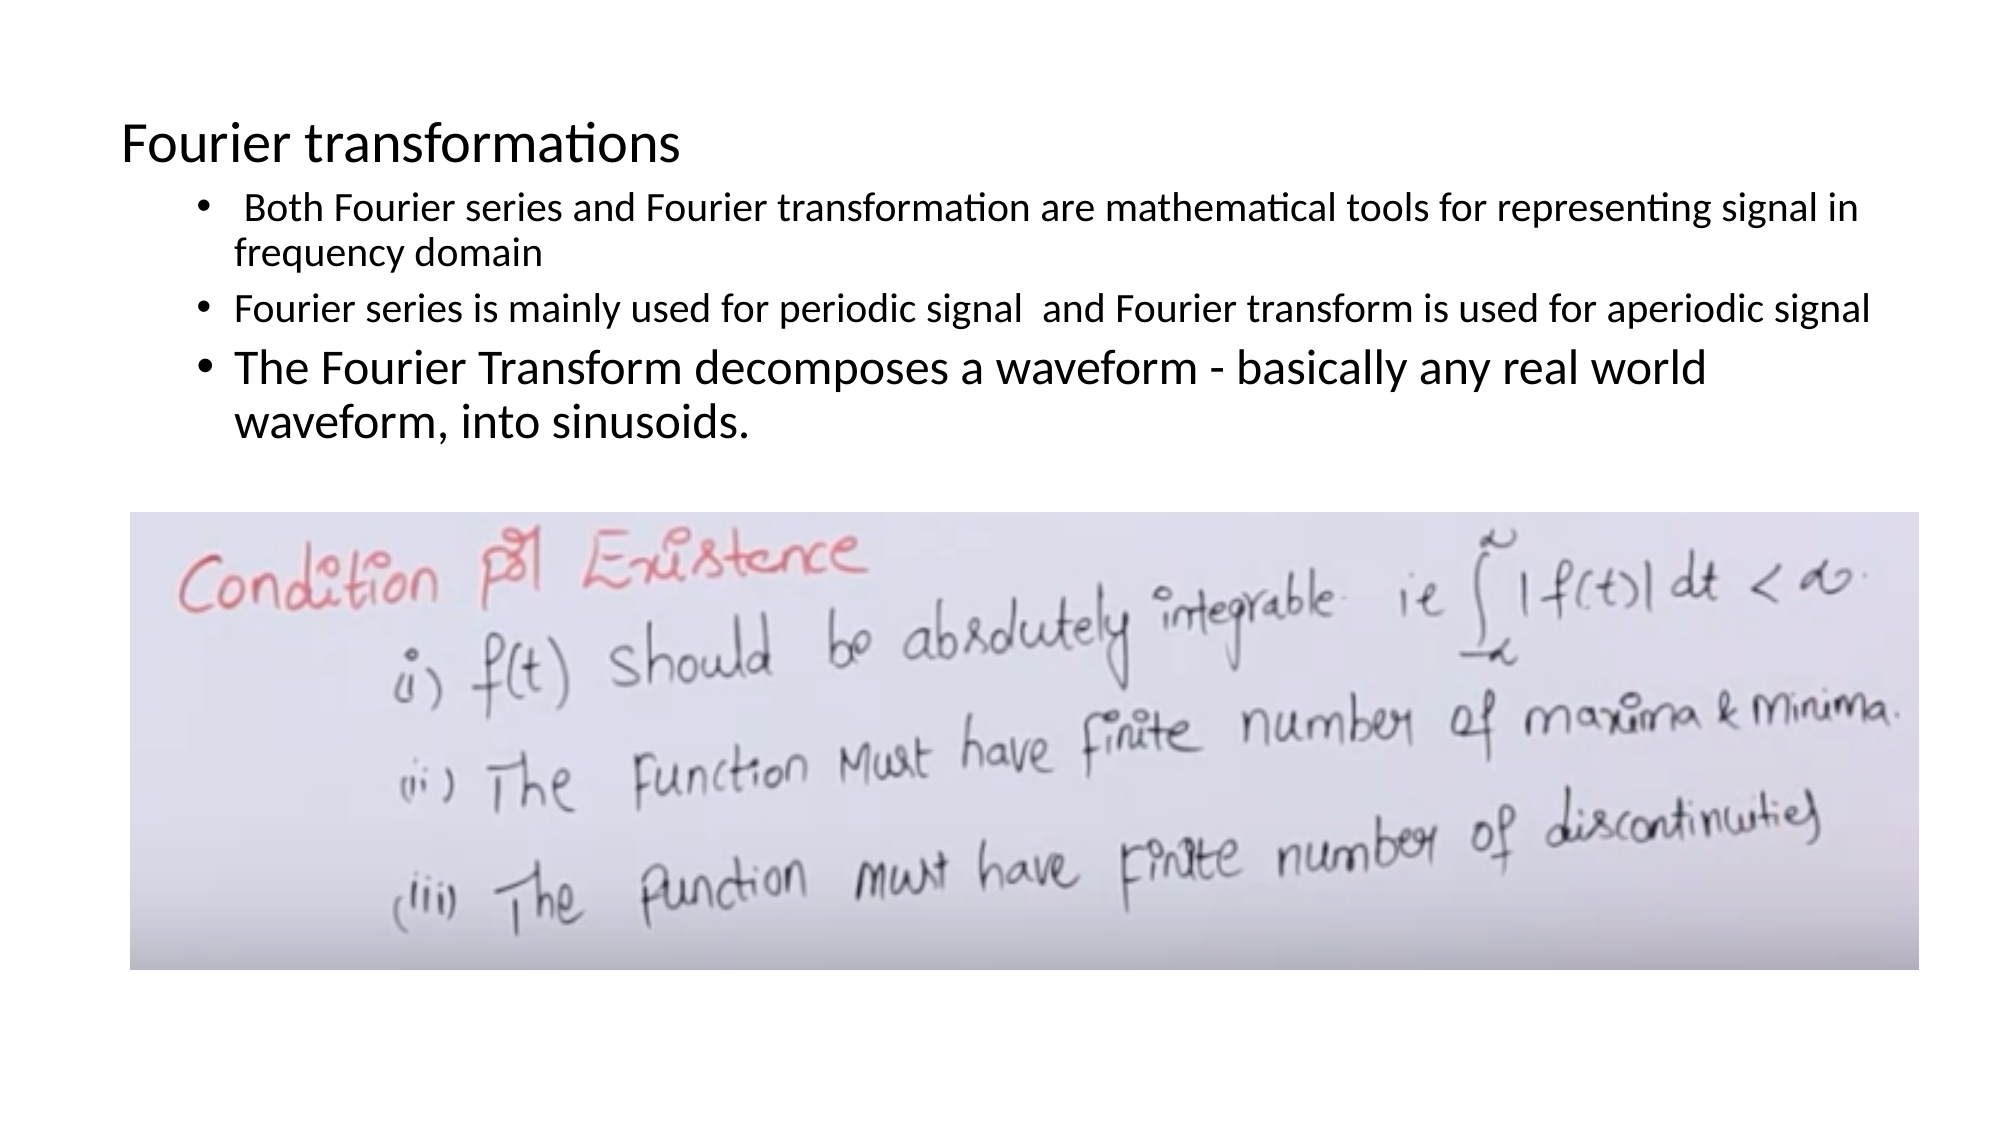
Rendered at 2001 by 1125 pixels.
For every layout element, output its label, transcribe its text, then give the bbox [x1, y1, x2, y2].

list Fourier transformations Both Fourier series and Fourier transformation are mathematical tools for representing signal in frequency domain Fourier series is mainly used for periodic signal and Fourier transform is used for aperiodic signal The Fourier Transform decomposes a waveform - basically any real world waveform, into sinusoids. [106, 104, 1895, 513]
picture [130, 512, 1919, 970]
